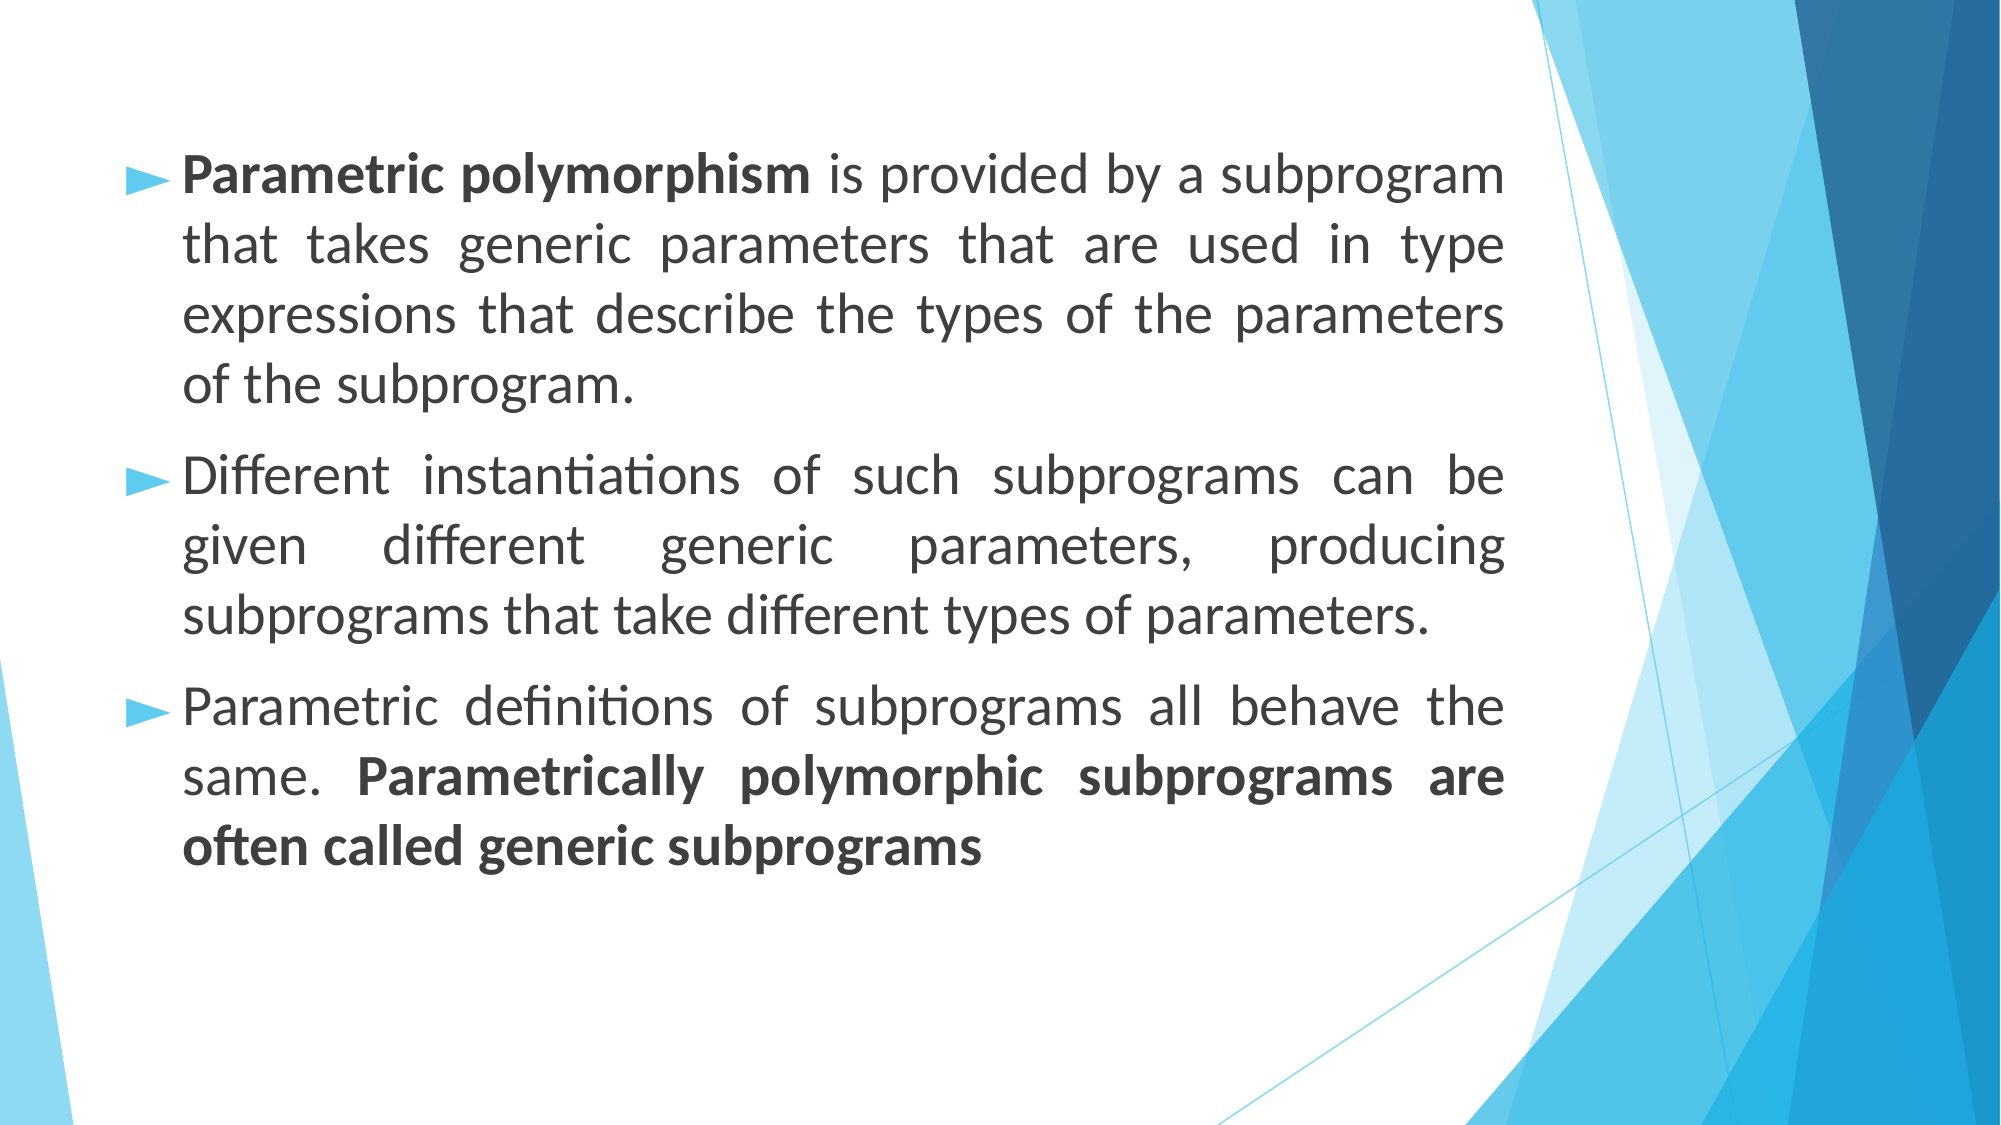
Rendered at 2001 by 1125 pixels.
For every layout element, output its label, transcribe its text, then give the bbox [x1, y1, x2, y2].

list Parametric polymorphism is provided by a subprogram that takes generic parameters that are used in type expressions that describe the types of the parameters of the subprogram. Different instantiations of such subprograms can be given different generic parameters, producing subprograms that take different types of parameters. Parametric definitions of subprograms all behave the same. Parametrically polymorphic subprograms are often called generic subprograms [111, 127, 1522, 992]
